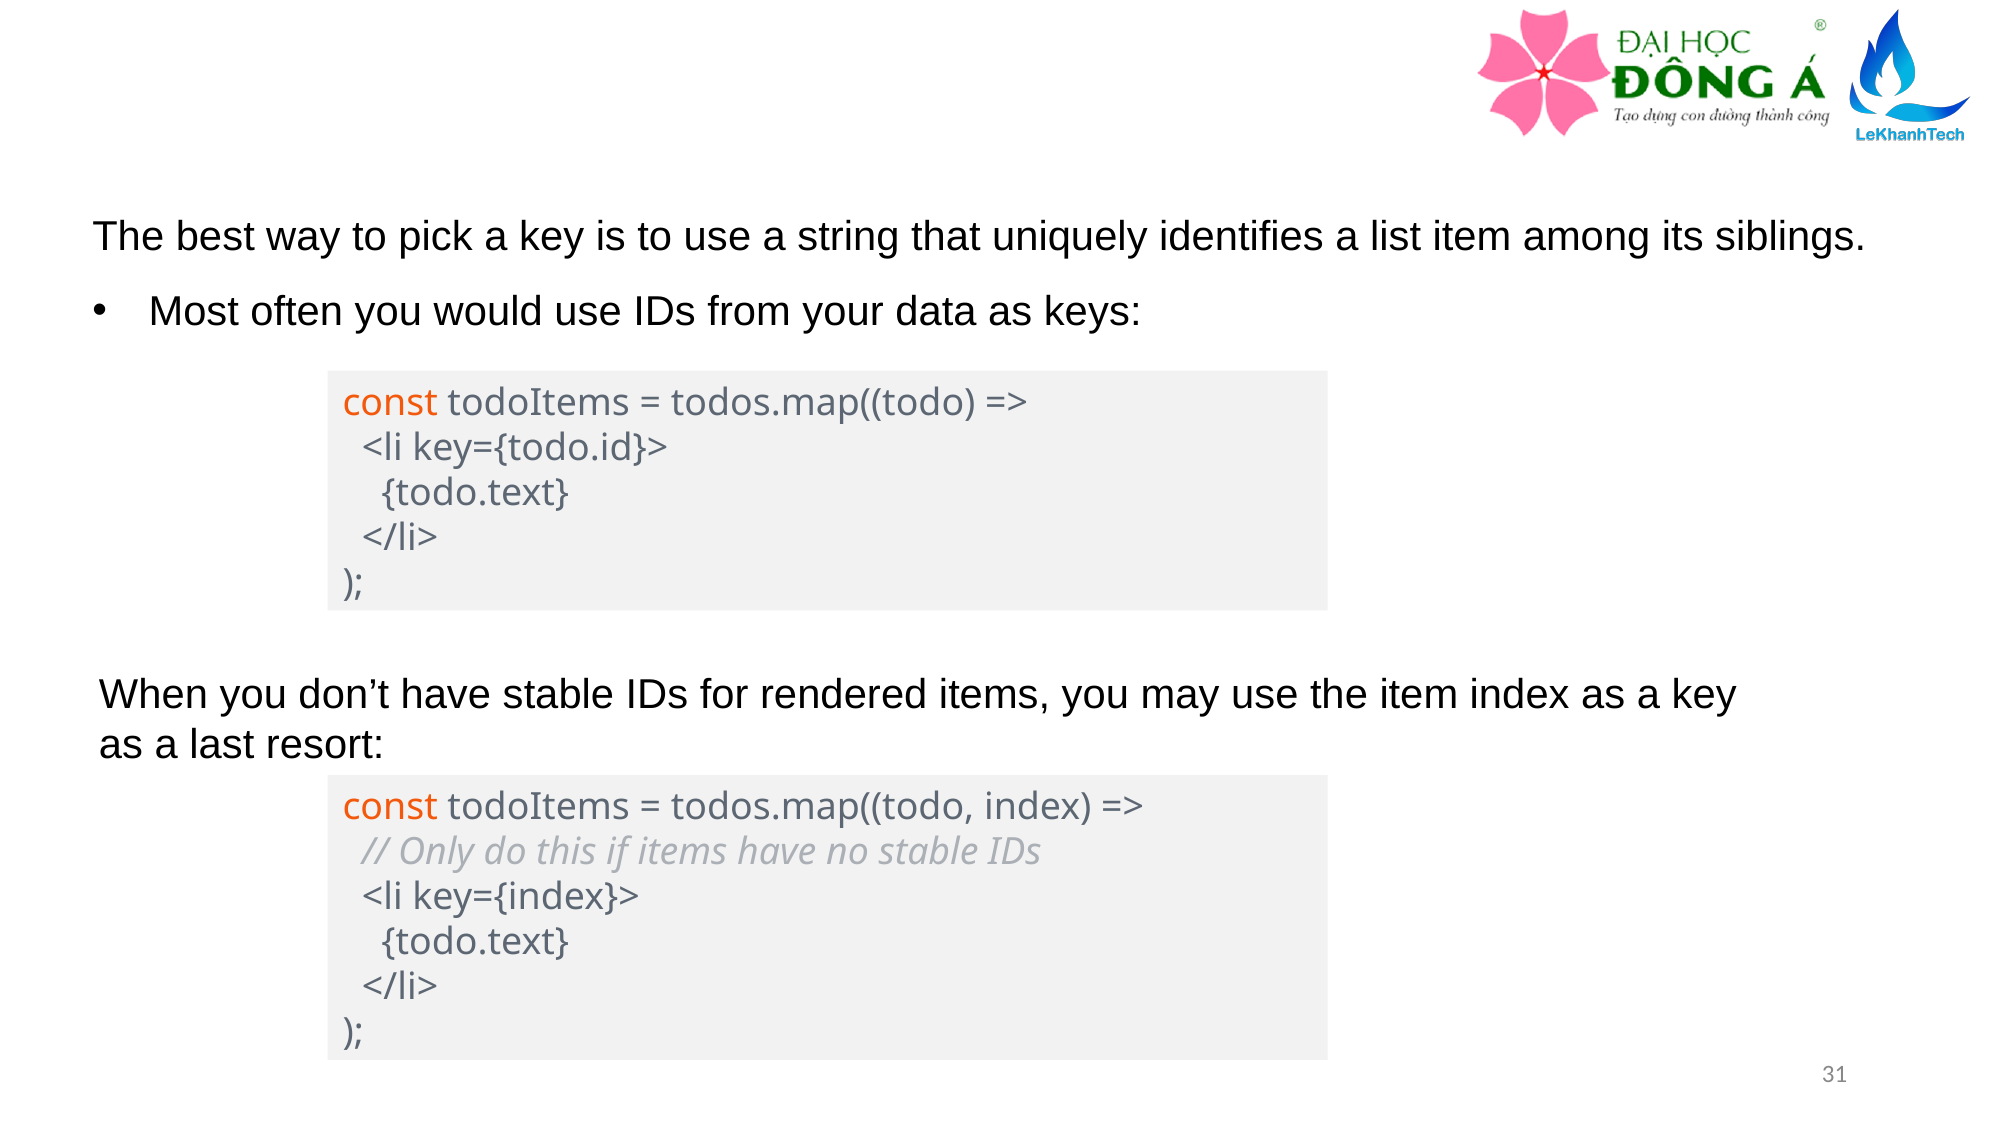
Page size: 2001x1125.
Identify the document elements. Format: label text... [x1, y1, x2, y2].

slide_number 31 [1412, 1042, 1863, 1103]
text_box The best way to pick a key is to use a string that uniquely identifies a list item among its siblings. Most often you would use IDs from your data as keys: [77, 201, 1923, 342]
text_box const todoItems = todos.map((todo) => <li key={todo.id}> {todo.text} </li> ); [327, 370, 1328, 611]
picture [1465, 5, 1980, 144]
text_box When you don’t have stable IDs for rendered items, you may use the item index as a key as a last resort: [84, 659, 1778, 774]
text_box const todoItems = todos.map((todo, index) => // Only do this if items have no stable IDs <li key={index}> {todo.text} </li> ); [327, 775, 1328, 1060]
